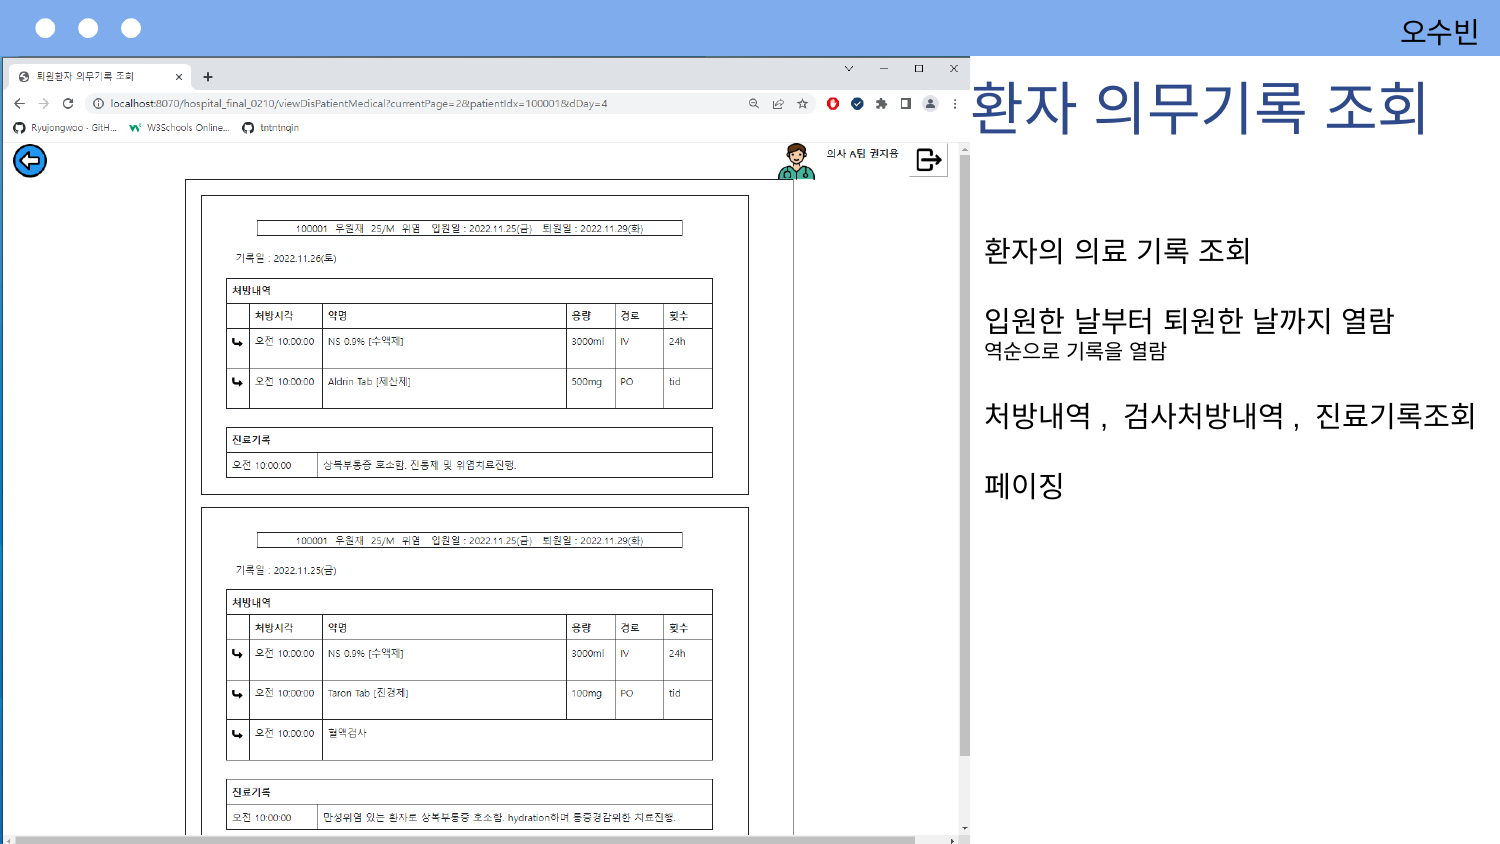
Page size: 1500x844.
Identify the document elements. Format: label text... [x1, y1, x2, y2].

text_box 환자의 의료 기록 조회 입원한 날부터 퇴원한 날까지 열람 역순으로 기록을 열람 처방내역, 검사처방내역, 진료기록조회 페이징 [974, 218, 1500, 519]
text_box 오수빈 [1385, 7, 1496, 57]
picture [0, 56, 971, 844]
title 환자 의무기록 조회 [971, 56, 1500, 134]
